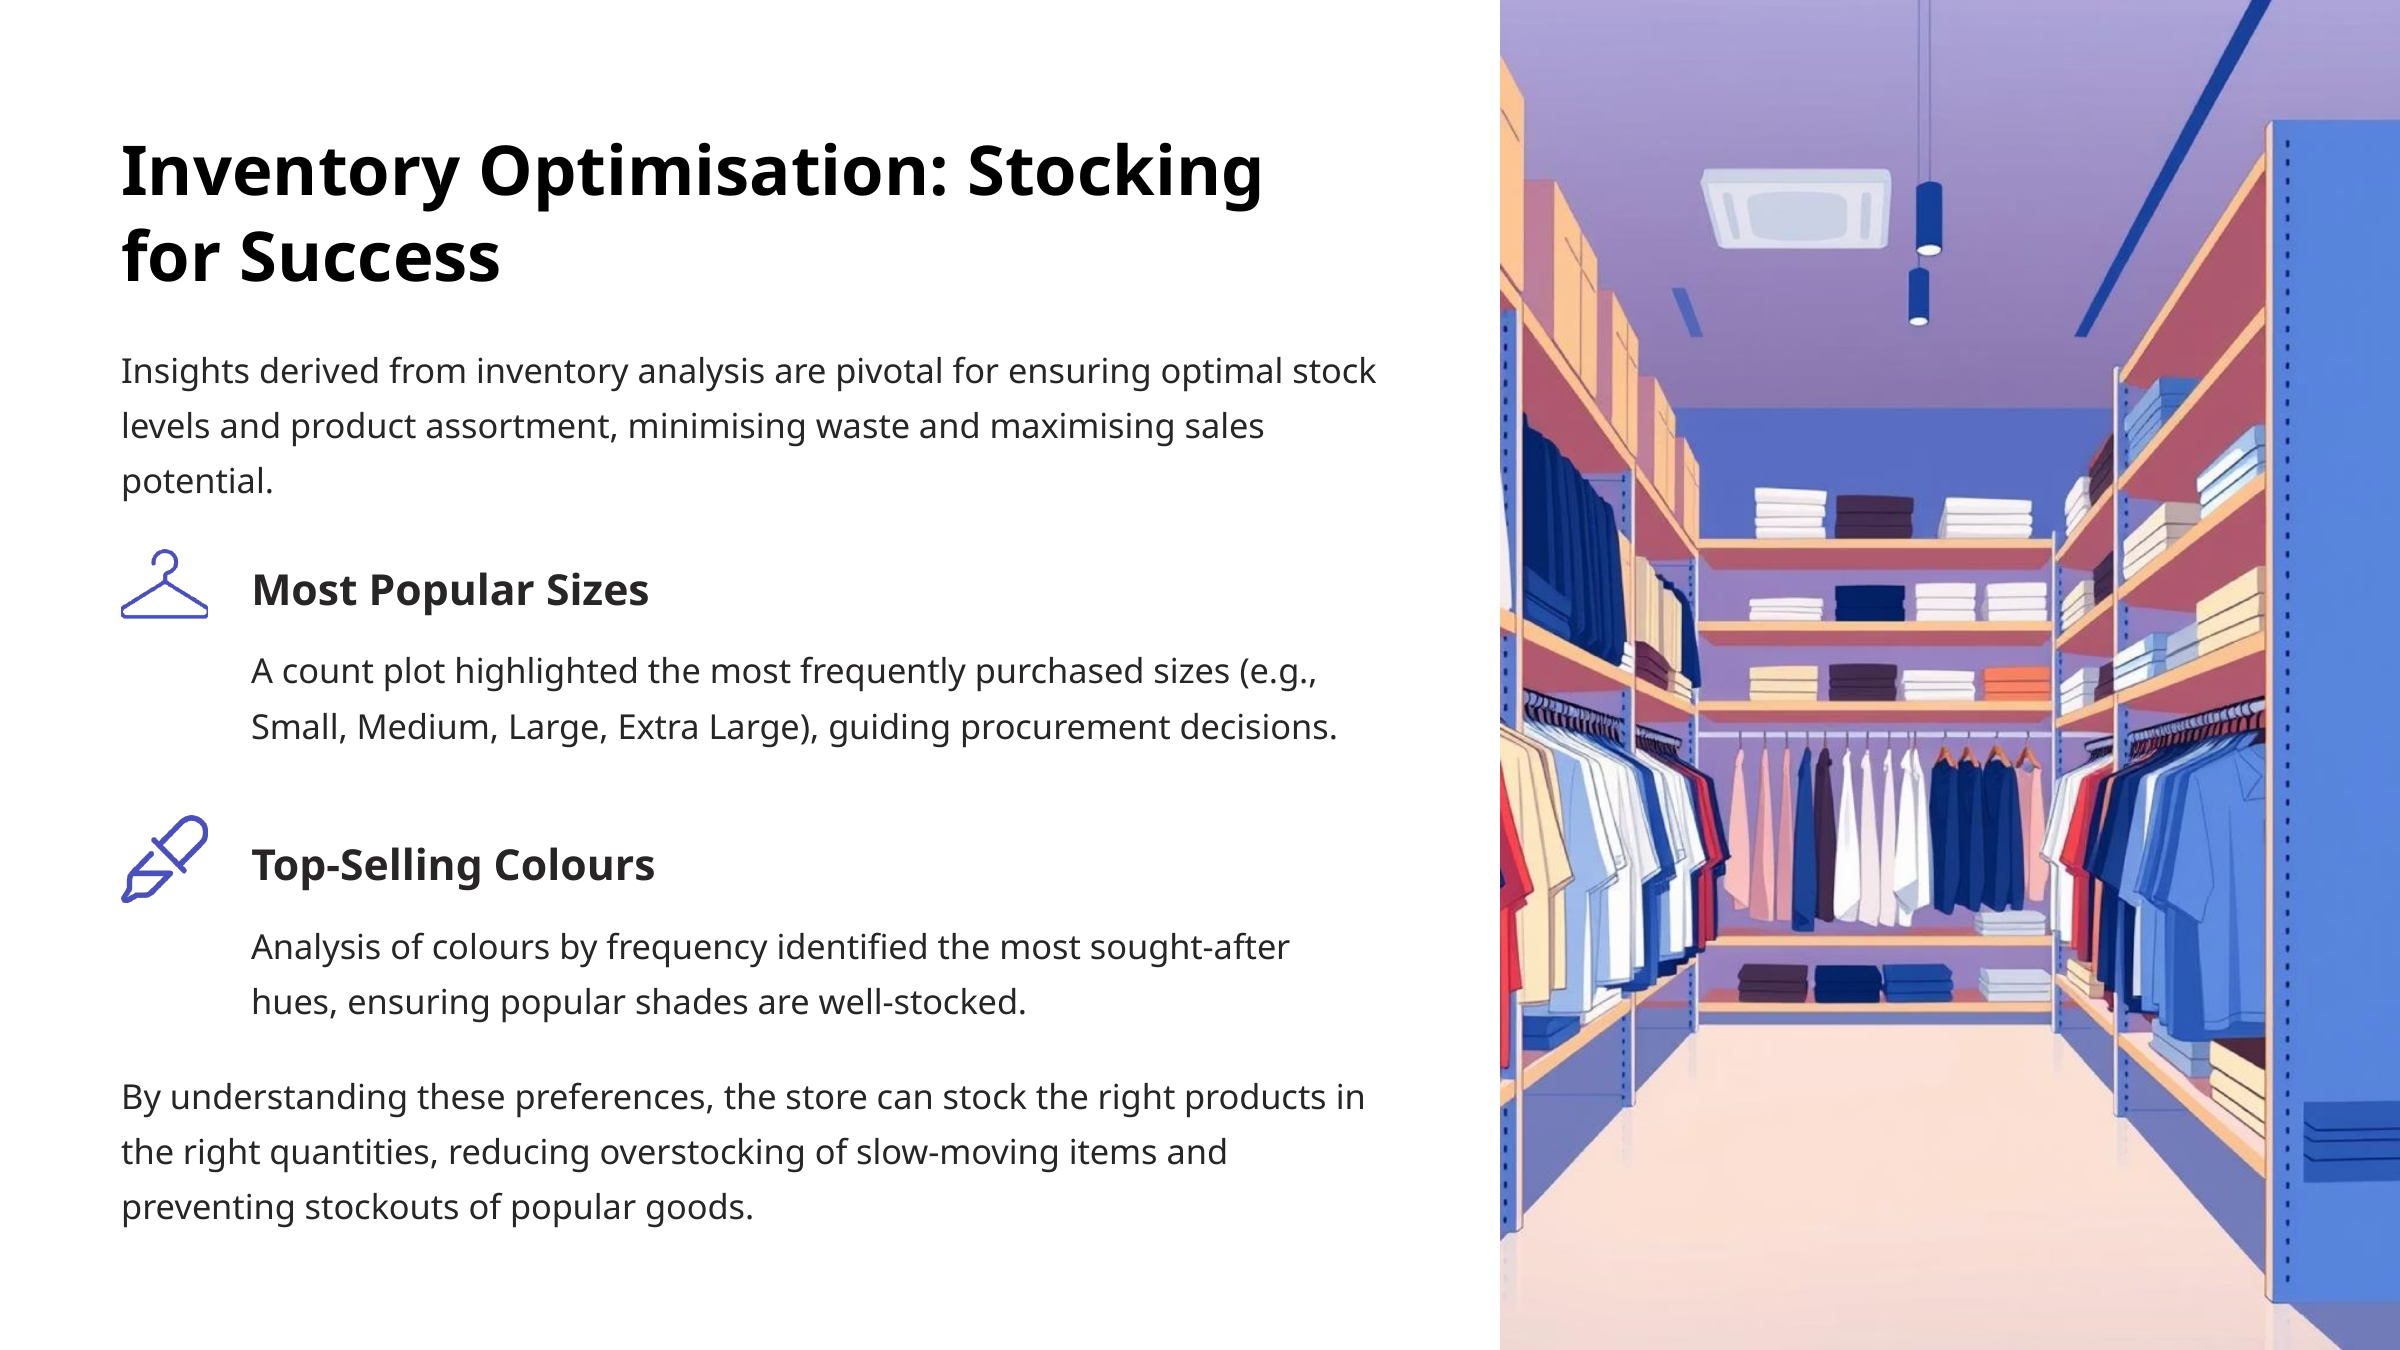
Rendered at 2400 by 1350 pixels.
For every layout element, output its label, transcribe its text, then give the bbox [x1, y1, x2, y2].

picture [121, 815, 208, 903]
text_box A count plot highlighted the most frequently purchased sizes (e.g., Small, Medium, Large, Extra Large), guiding procurement decisions. [251, 635, 1379, 747]
text_box By understanding these preferences, the store can stock the right products in the right quantities, reducing overstocking of slow-moving items and preventing stockouts of popular goods. [121, 1060, 1379, 1228]
picture [1499, 0, 2400, 1350]
picture [121, 540, 208, 627]
text_box Analysis of colours by frequency identified the most sought-after hues, ensuring popular shades are well-stocked. [251, 911, 1379, 1022]
text_box Top-Selling Colours [251, 836, 685, 891]
text_box Inventory Optimisation: Stocking for Success [121, 122, 1379, 296]
text_box Most Popular Sizes [251, 560, 685, 615]
text_box Insights derived from inventory analysis are pivotal for ensuring optimal stock levels and product assortment, minimising waste and maximising sales potential. [121, 334, 1379, 502]
